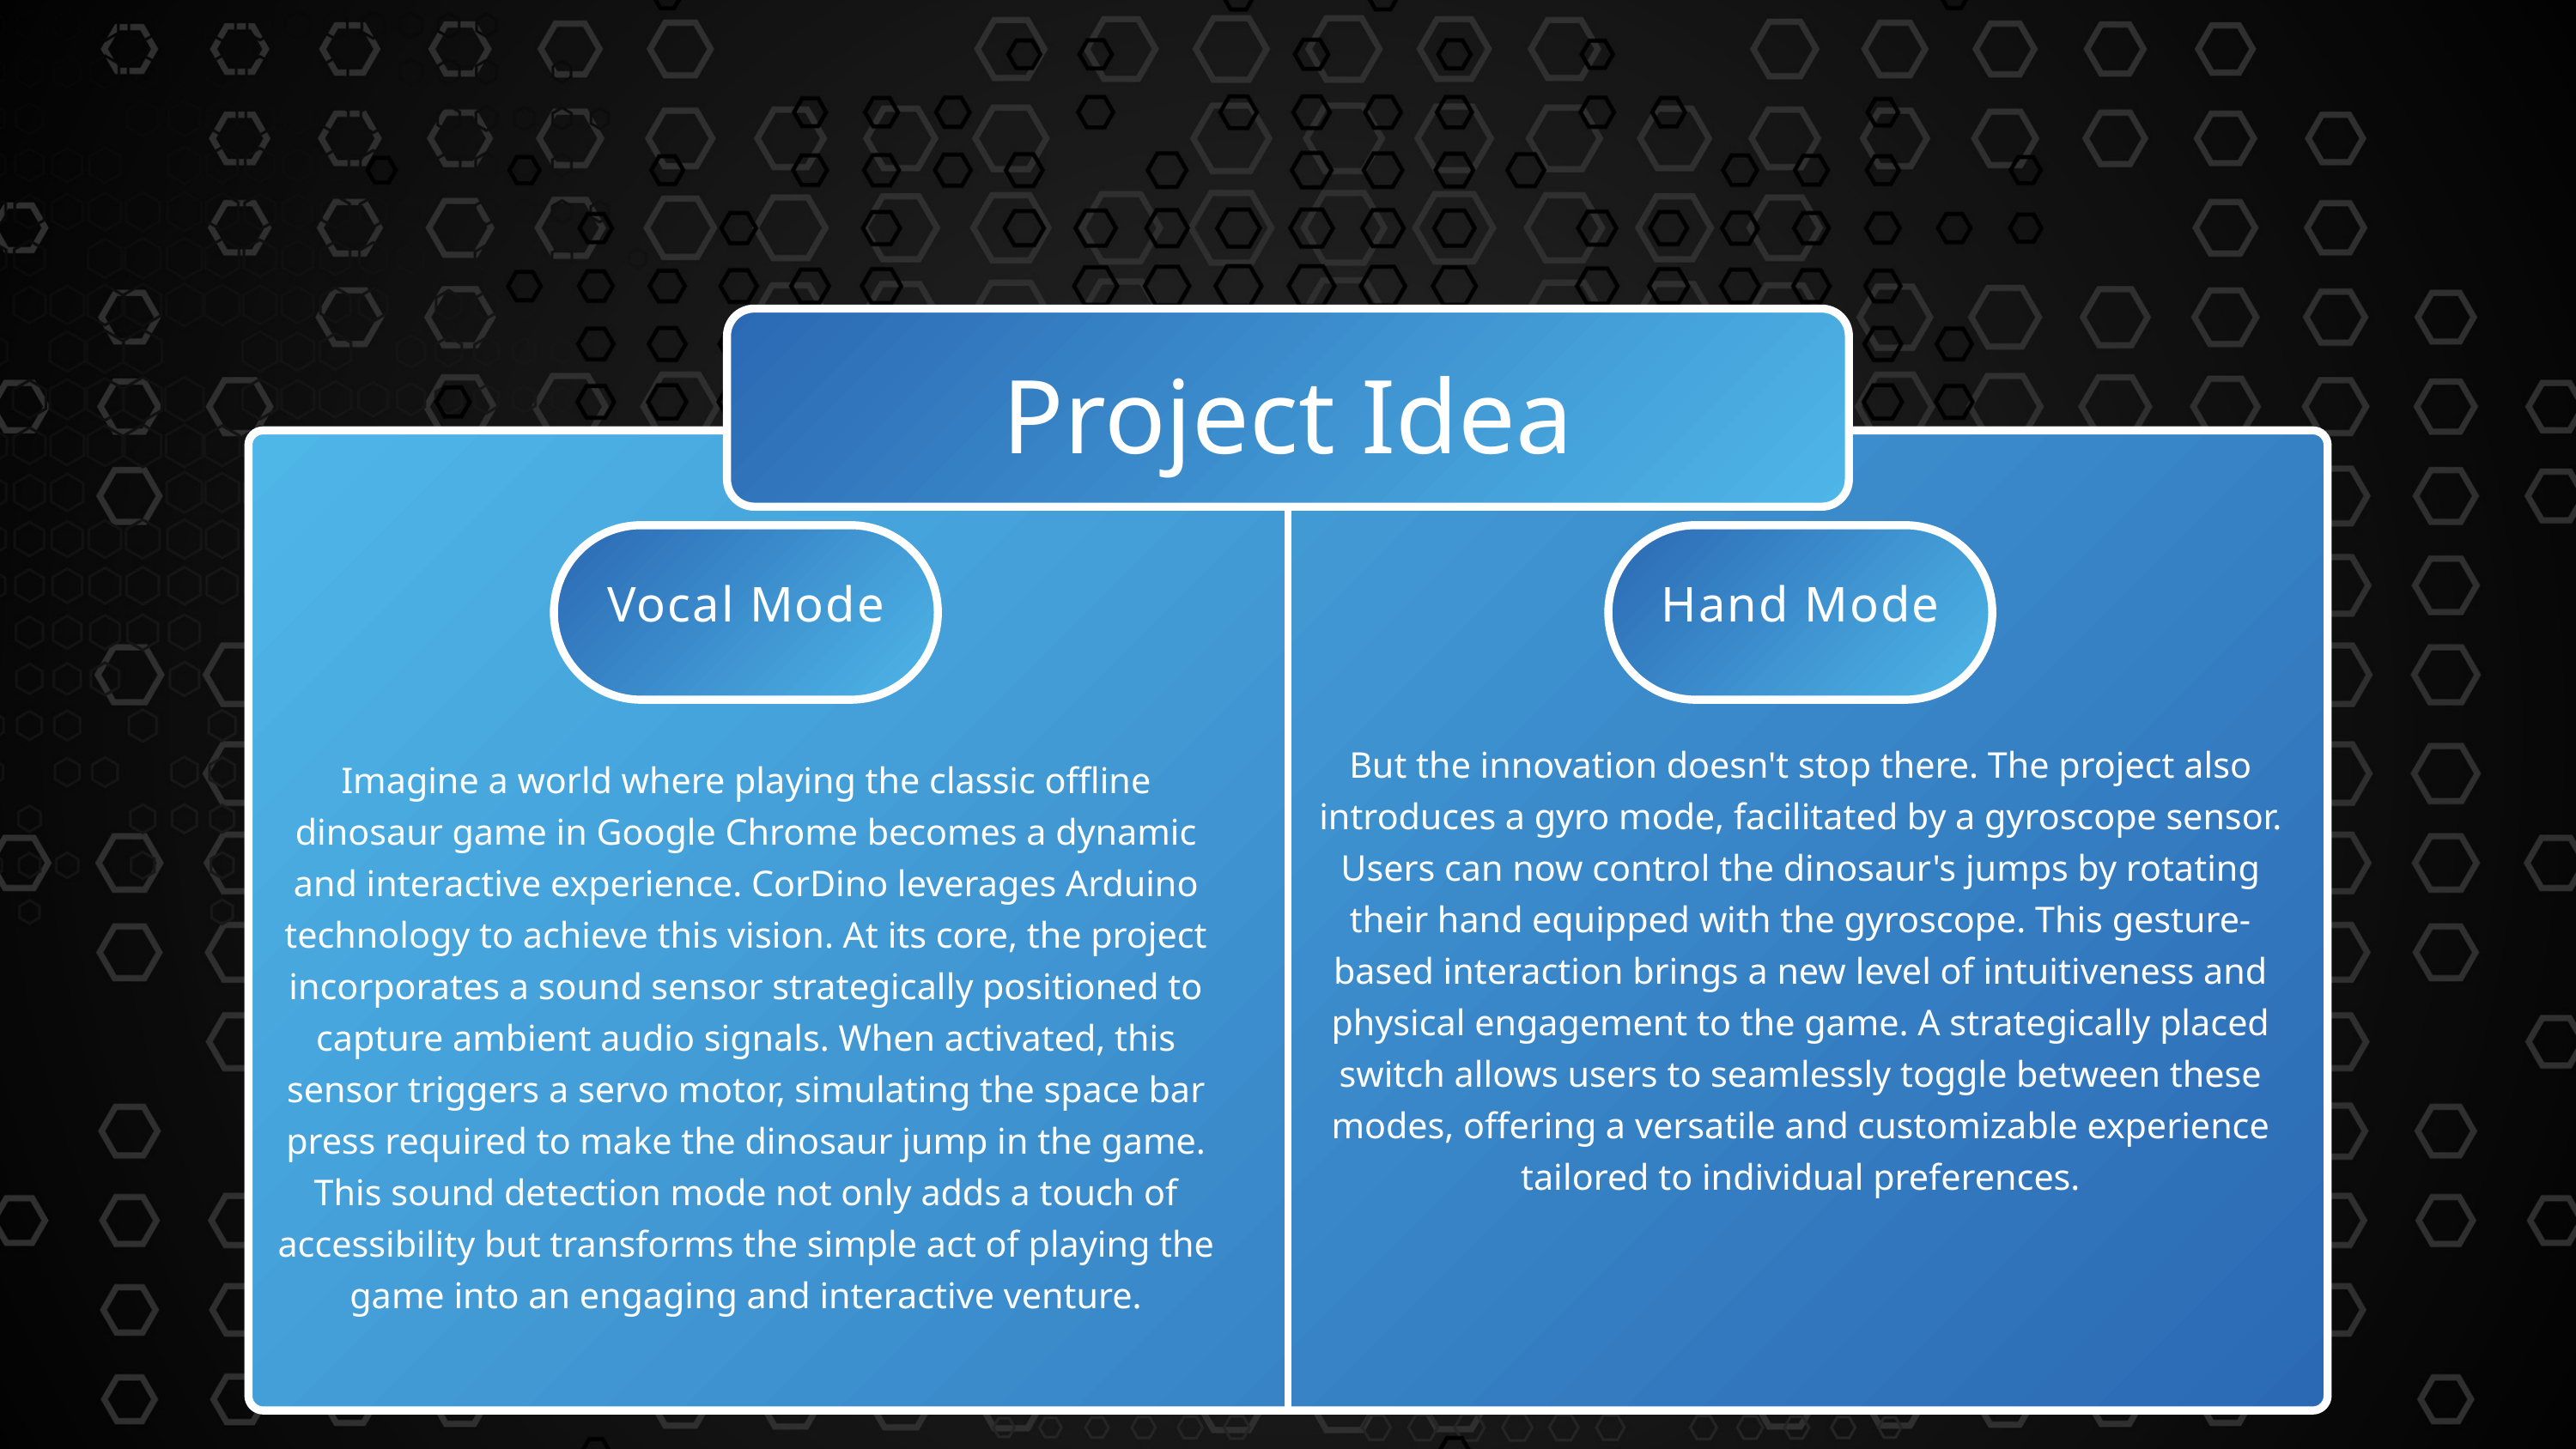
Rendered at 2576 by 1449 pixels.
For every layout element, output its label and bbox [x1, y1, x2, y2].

text_box [553, 524, 939, 700]
text_box [248, 430, 2328, 1411]
text_box [0, 0, 2576, 1449]
text_box [1607, 524, 1993, 700]
text_box [726, 308, 1850, 507]
